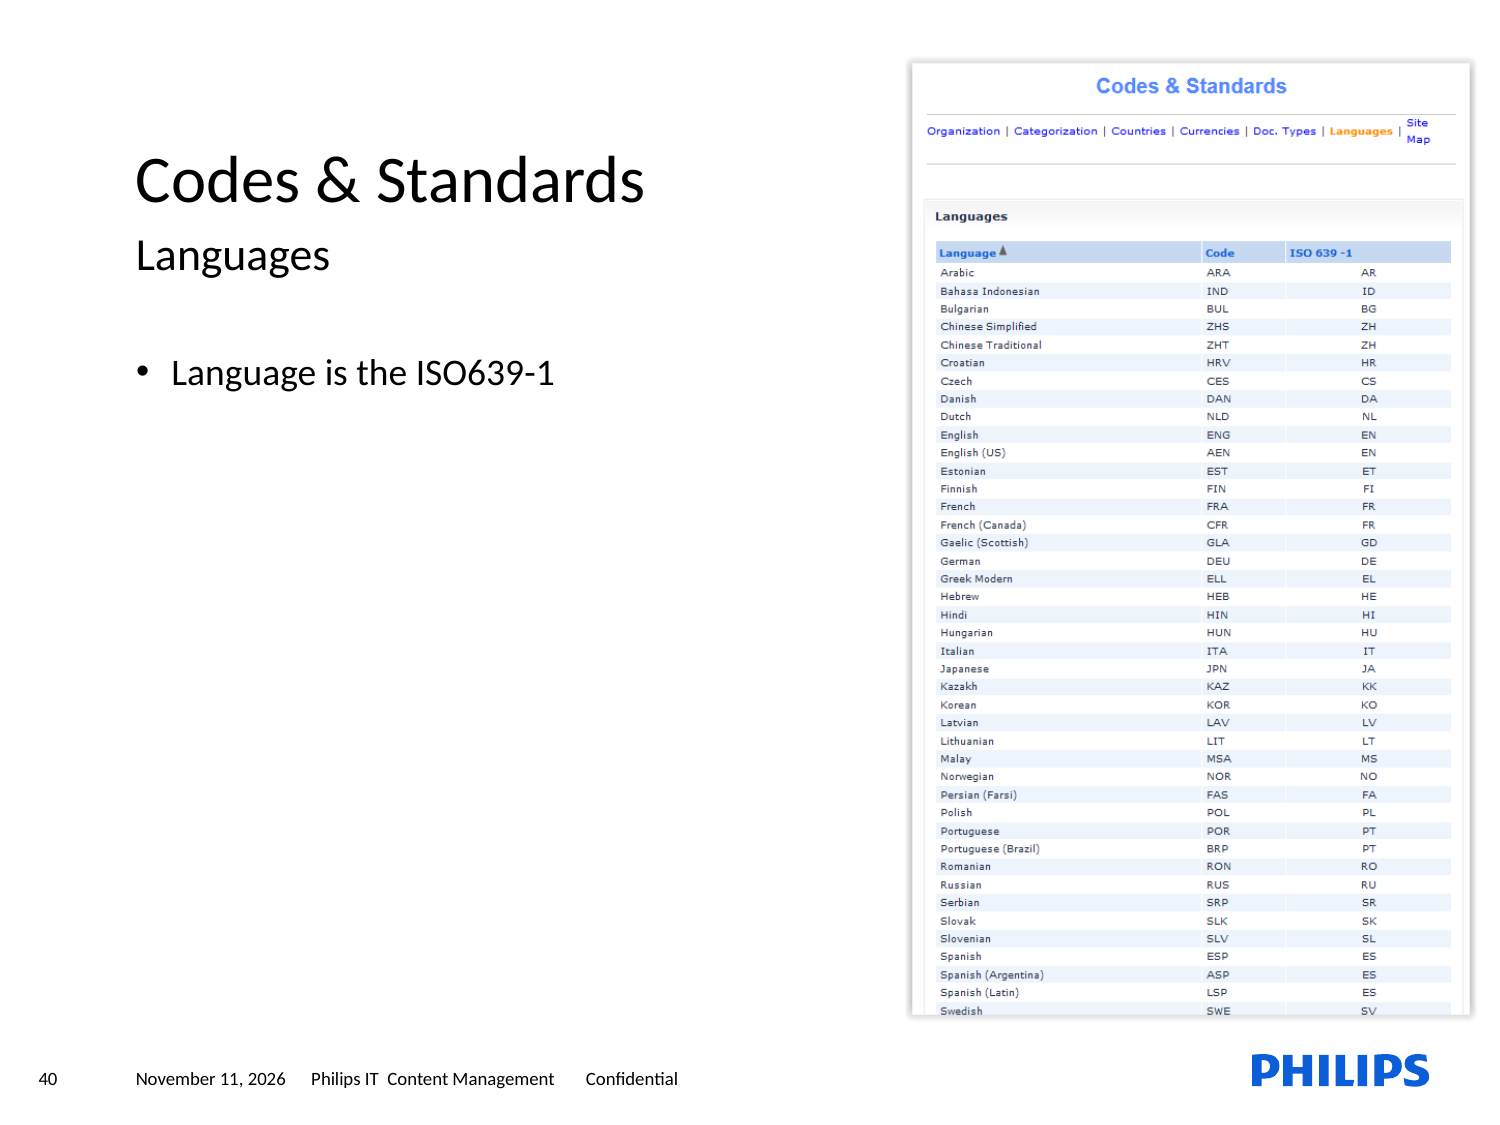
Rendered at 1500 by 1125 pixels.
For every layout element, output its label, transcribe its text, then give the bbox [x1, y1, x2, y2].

list Language is the ISO639-1 [135, 348, 898, 998]
list Languages [135, 224, 898, 286]
picture [903, 54, 1478, 1024]
list Codes & Standards [135, 135, 898, 220]
